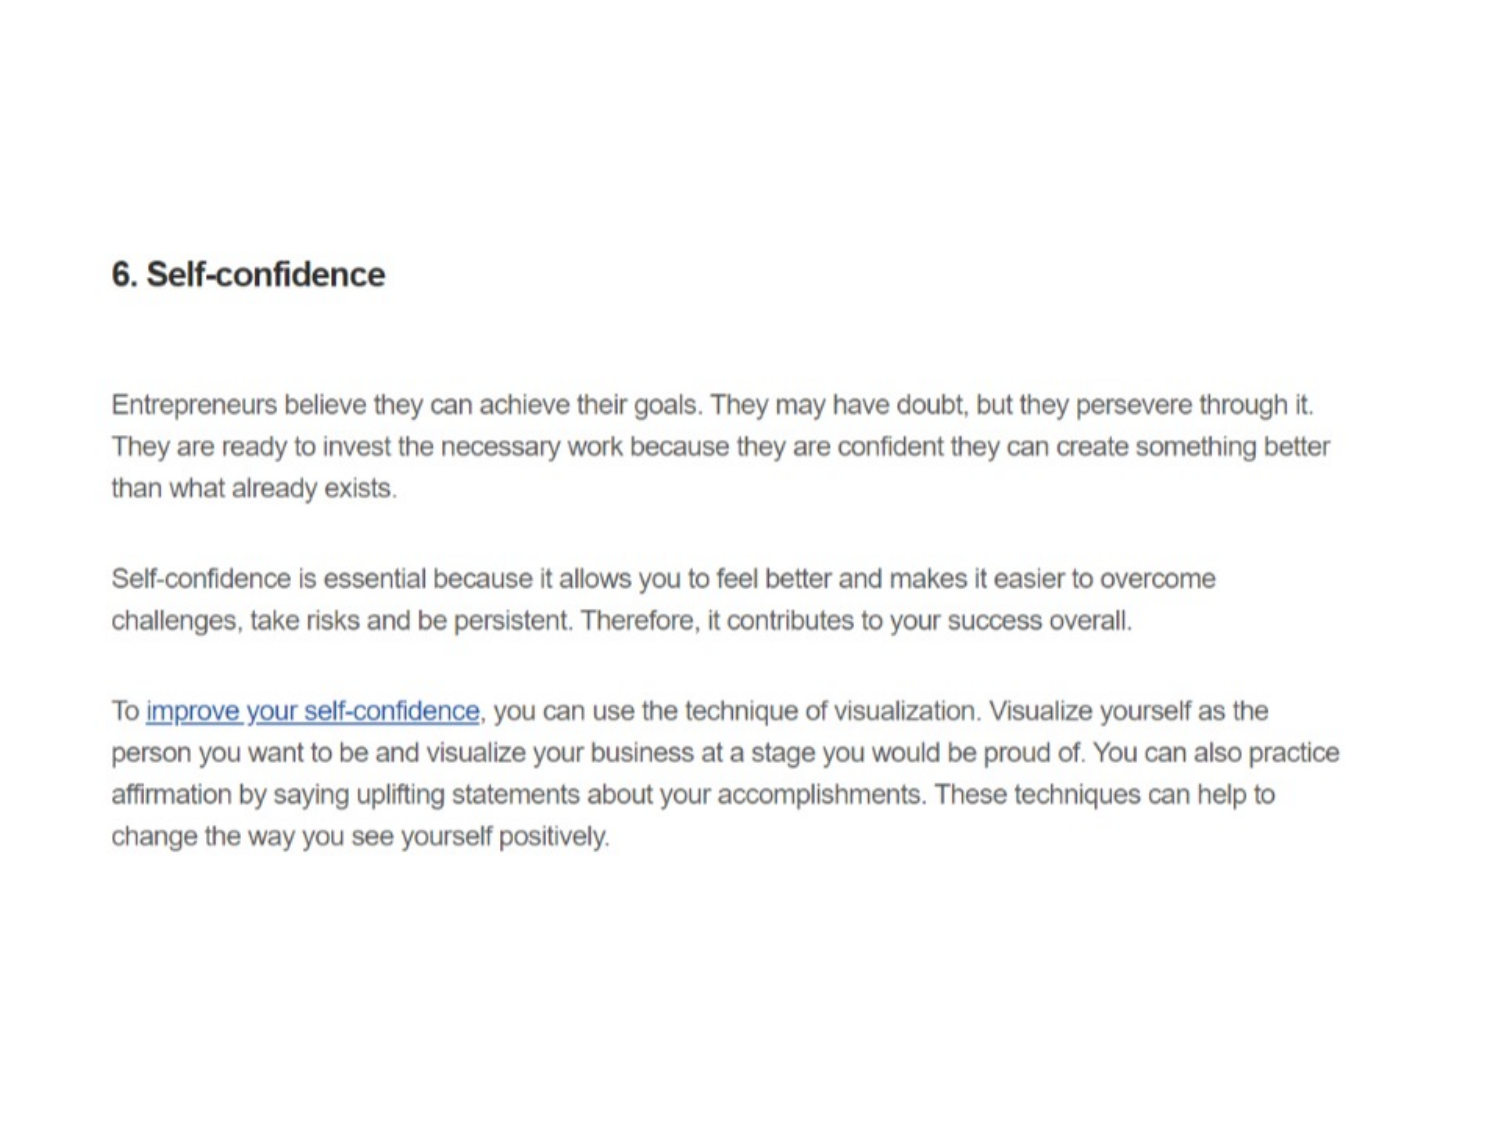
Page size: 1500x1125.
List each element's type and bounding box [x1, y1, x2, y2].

picture [94, 229, 1406, 896]
